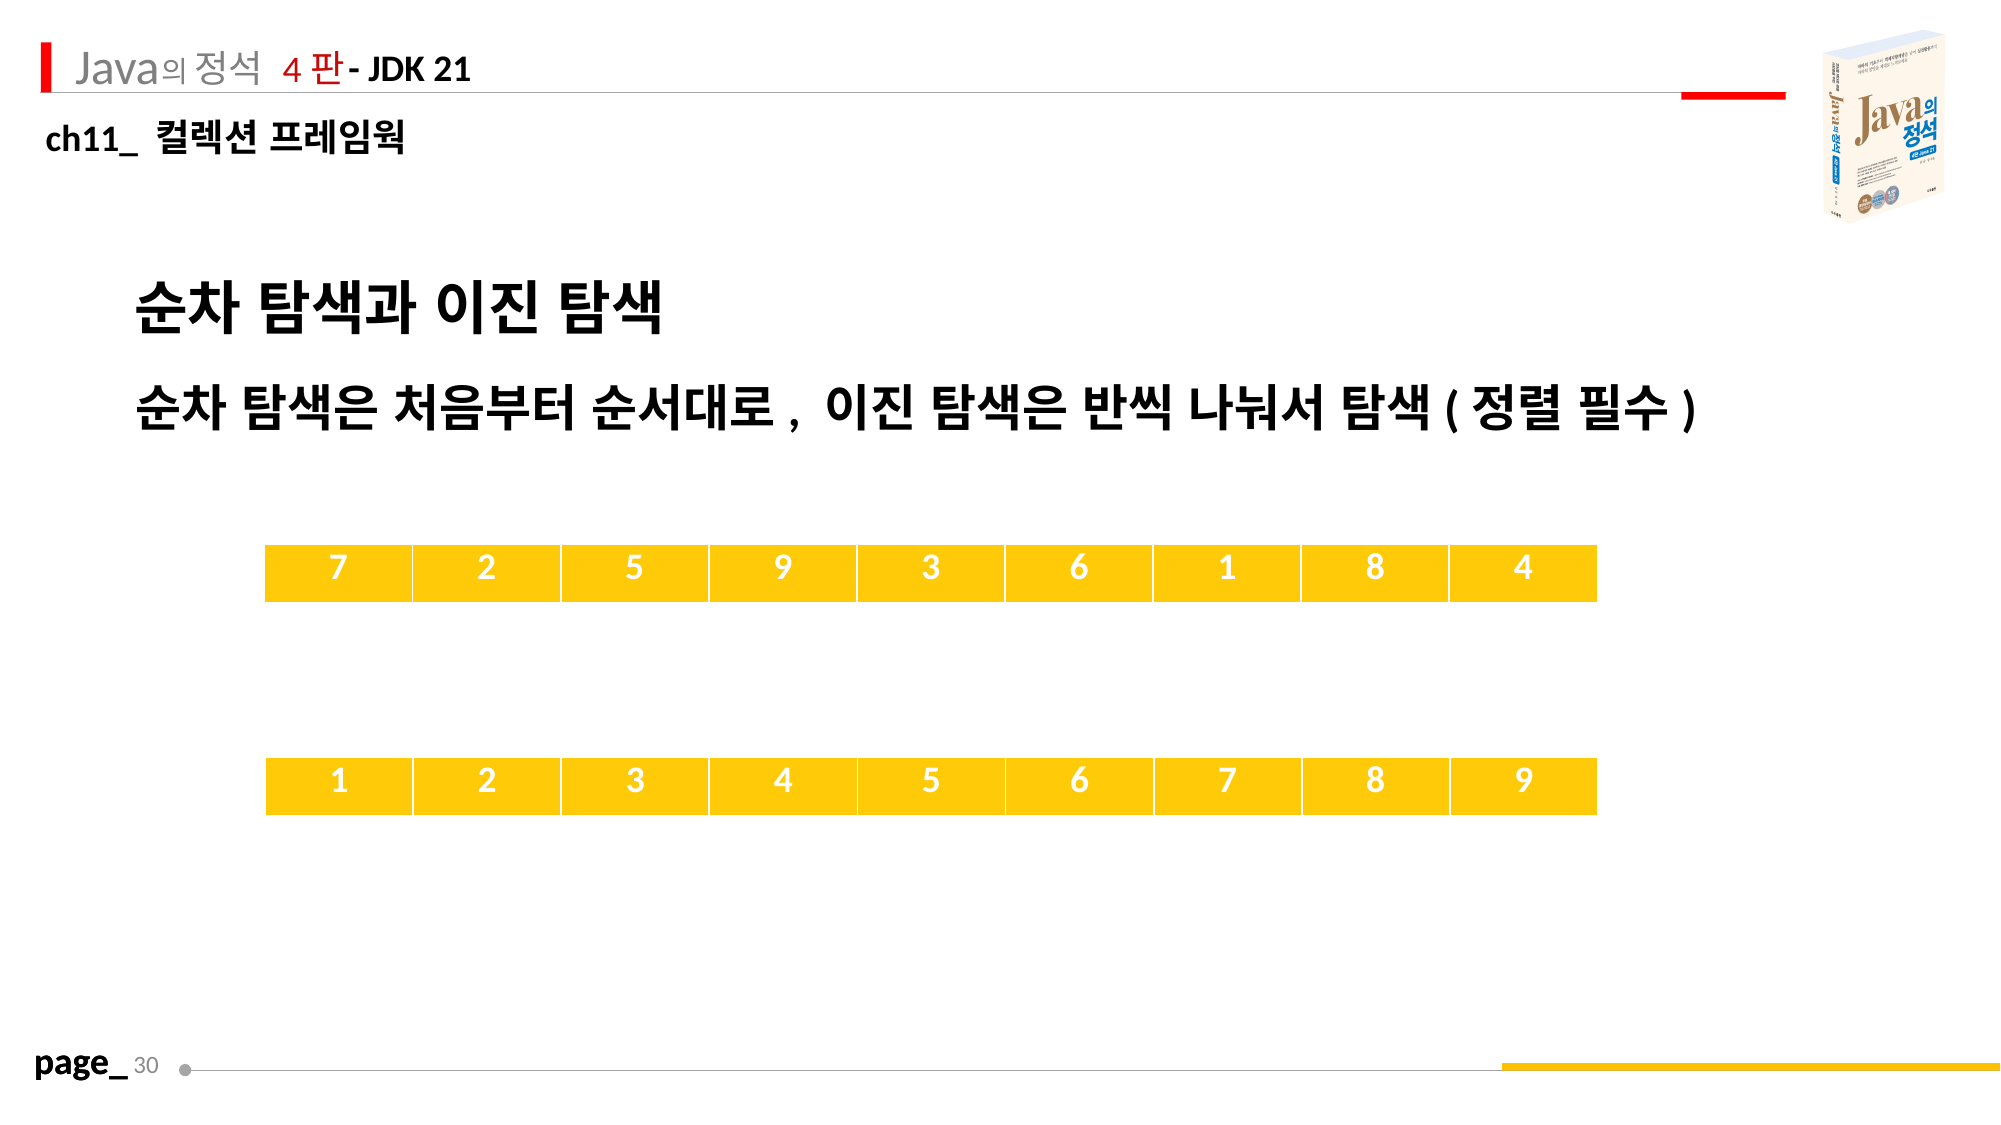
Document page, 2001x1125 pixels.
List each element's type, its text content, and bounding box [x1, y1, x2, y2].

table_header 9 [1451, 758, 1597, 815]
table_header 6 [1006, 758, 1153, 815]
table_header 1 [1154, 545, 1300, 602]
table_header 2 [414, 758, 560, 815]
table_header 2 [413, 545, 560, 602]
table_header 3 [562, 758, 708, 815]
text_box 순차 탐색과 이진 탐색 [119, 264, 1952, 349]
table_header 9 [710, 545, 856, 602]
table_header 3 [858, 545, 1004, 602]
table_header 8 [1302, 545, 1448, 602]
slide_number 30 [106, 1033, 174, 1094]
table_header 6 [1006, 545, 1152, 602]
text_box page_ [19, 1030, 145, 1090]
table_header 4 [1450, 545, 1597, 602]
table_header 5 [858, 758, 1005, 815]
text_box 순차 탐색은 처음부터 순서대로, 이진 탐색은 반씩 나눠서 탐색(정렬 필수) [121, 368, 1796, 444]
table_header 4 [710, 758, 857, 815]
table_header 1 [266, 758, 412, 815]
table_header 7 [1155, 758, 1301, 815]
table_header 8 [1303, 758, 1449, 815]
picture [1819, 26, 1950, 228]
table_header 7 [265, 545, 412, 602]
table_header 5 [562, 545, 708, 602]
